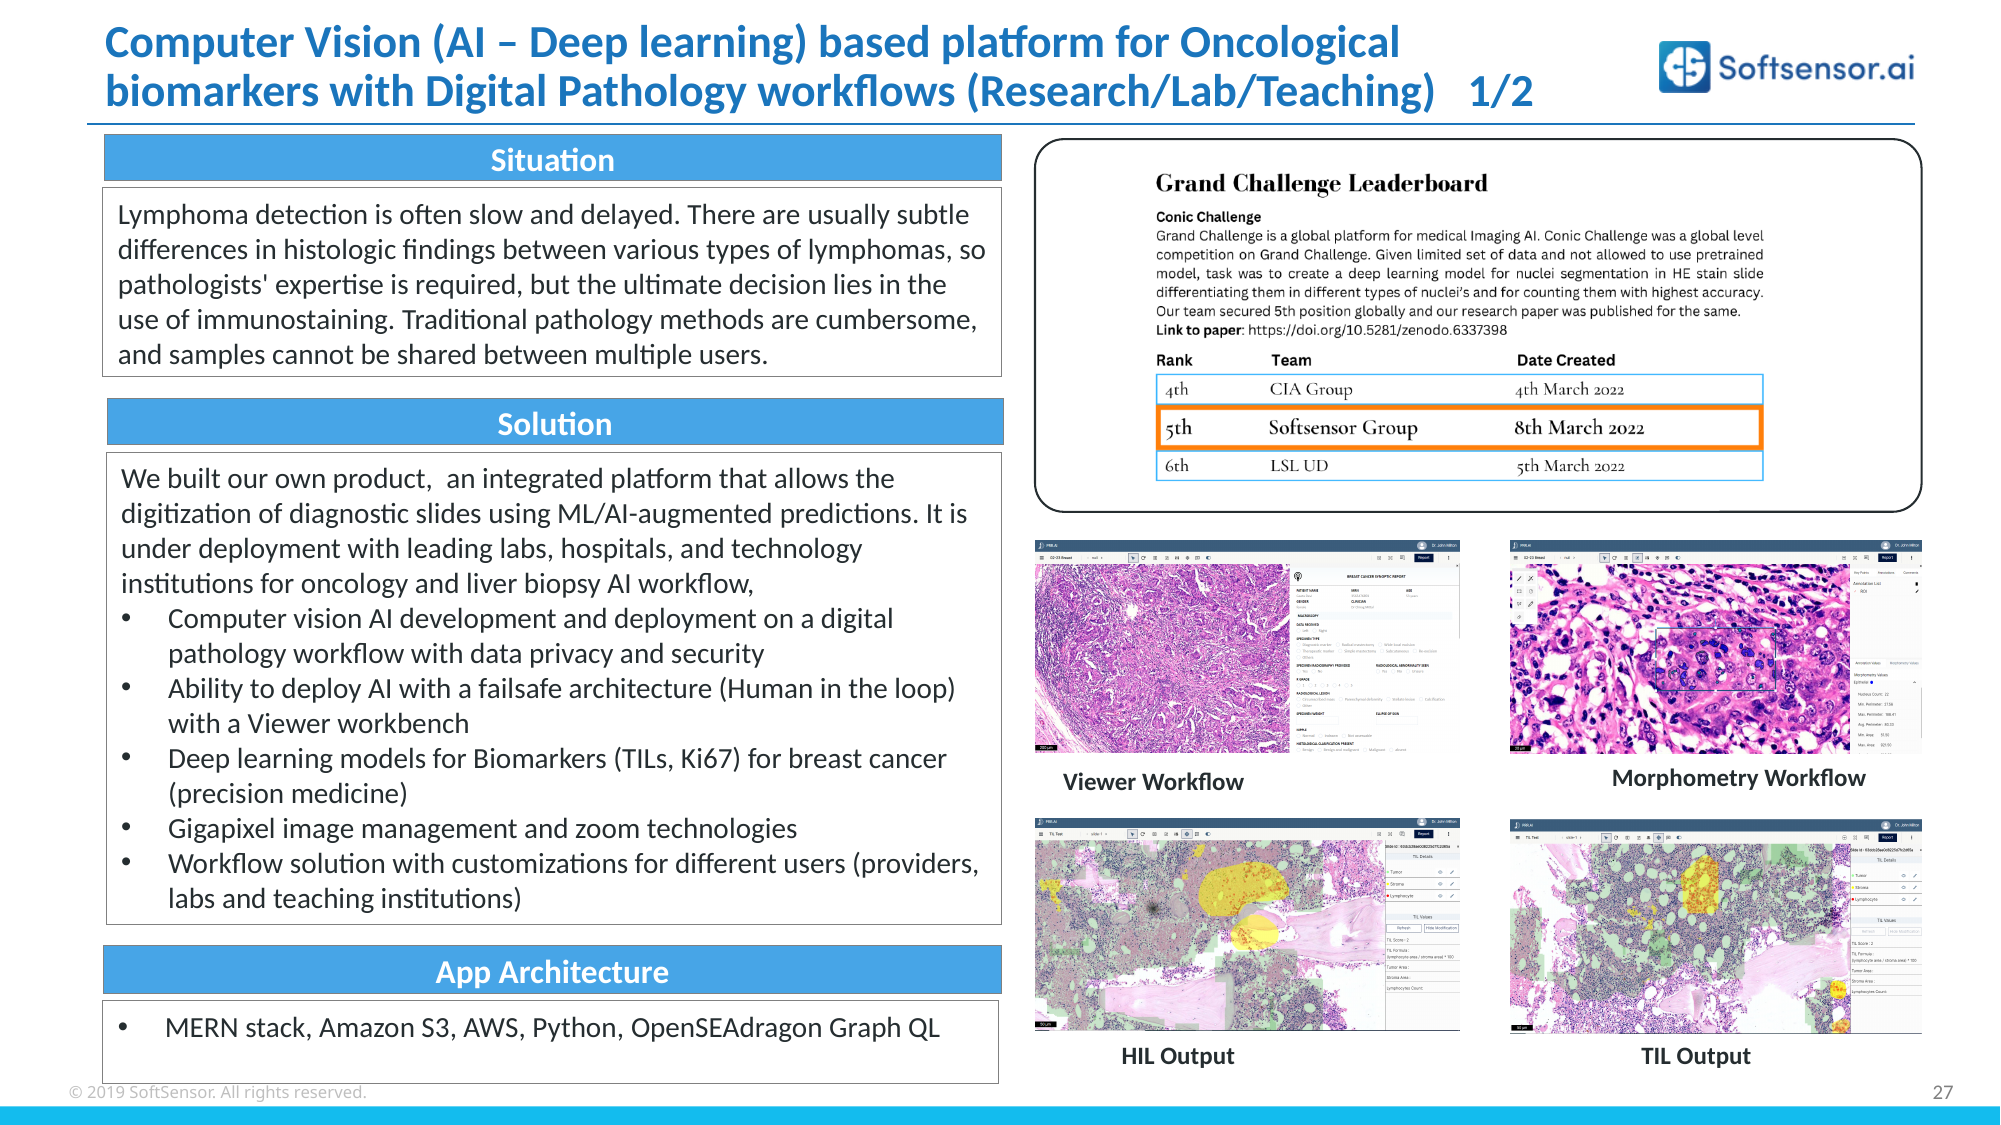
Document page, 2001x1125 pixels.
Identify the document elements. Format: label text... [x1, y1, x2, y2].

list Computer Vision (AI – Deep learning) based platform for Oncological biomarkers with Digital Pathology workflows (Research/Lab/Teaching) 1/2 [90, 26, 1599, 108]
picture [1659, 41, 1921, 93]
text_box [102, 134, 1004, 1084]
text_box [1034, 128, 1931, 1078]
